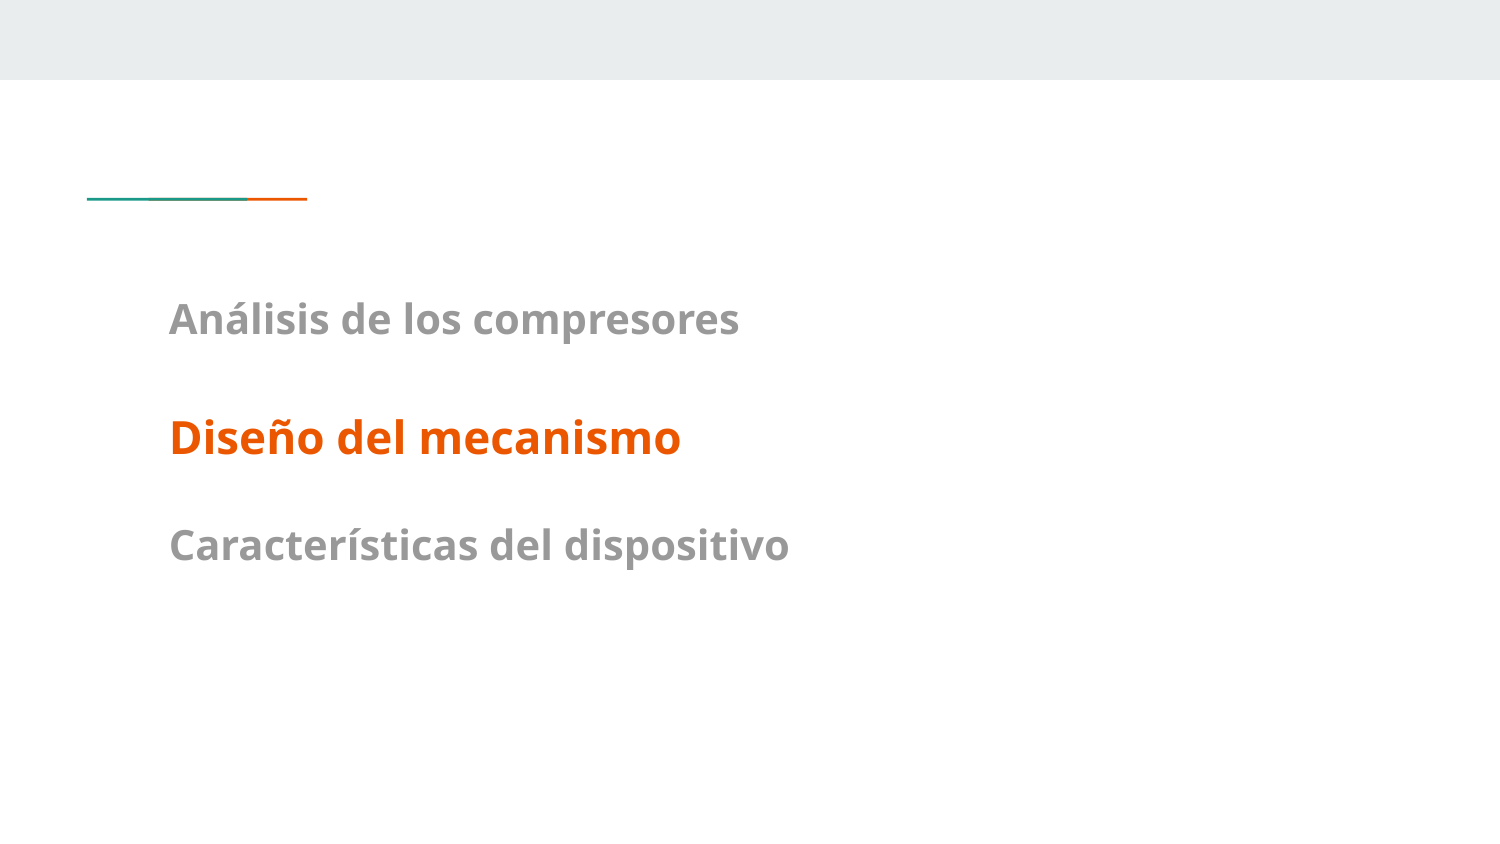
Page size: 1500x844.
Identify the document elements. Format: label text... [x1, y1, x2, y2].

text_box Diseño del mecanismo [153, 393, 926, 479]
text_box Características del dispositivo [153, 504, 1030, 585]
list Análisis de los compresores [153, 277, 1038, 403]
